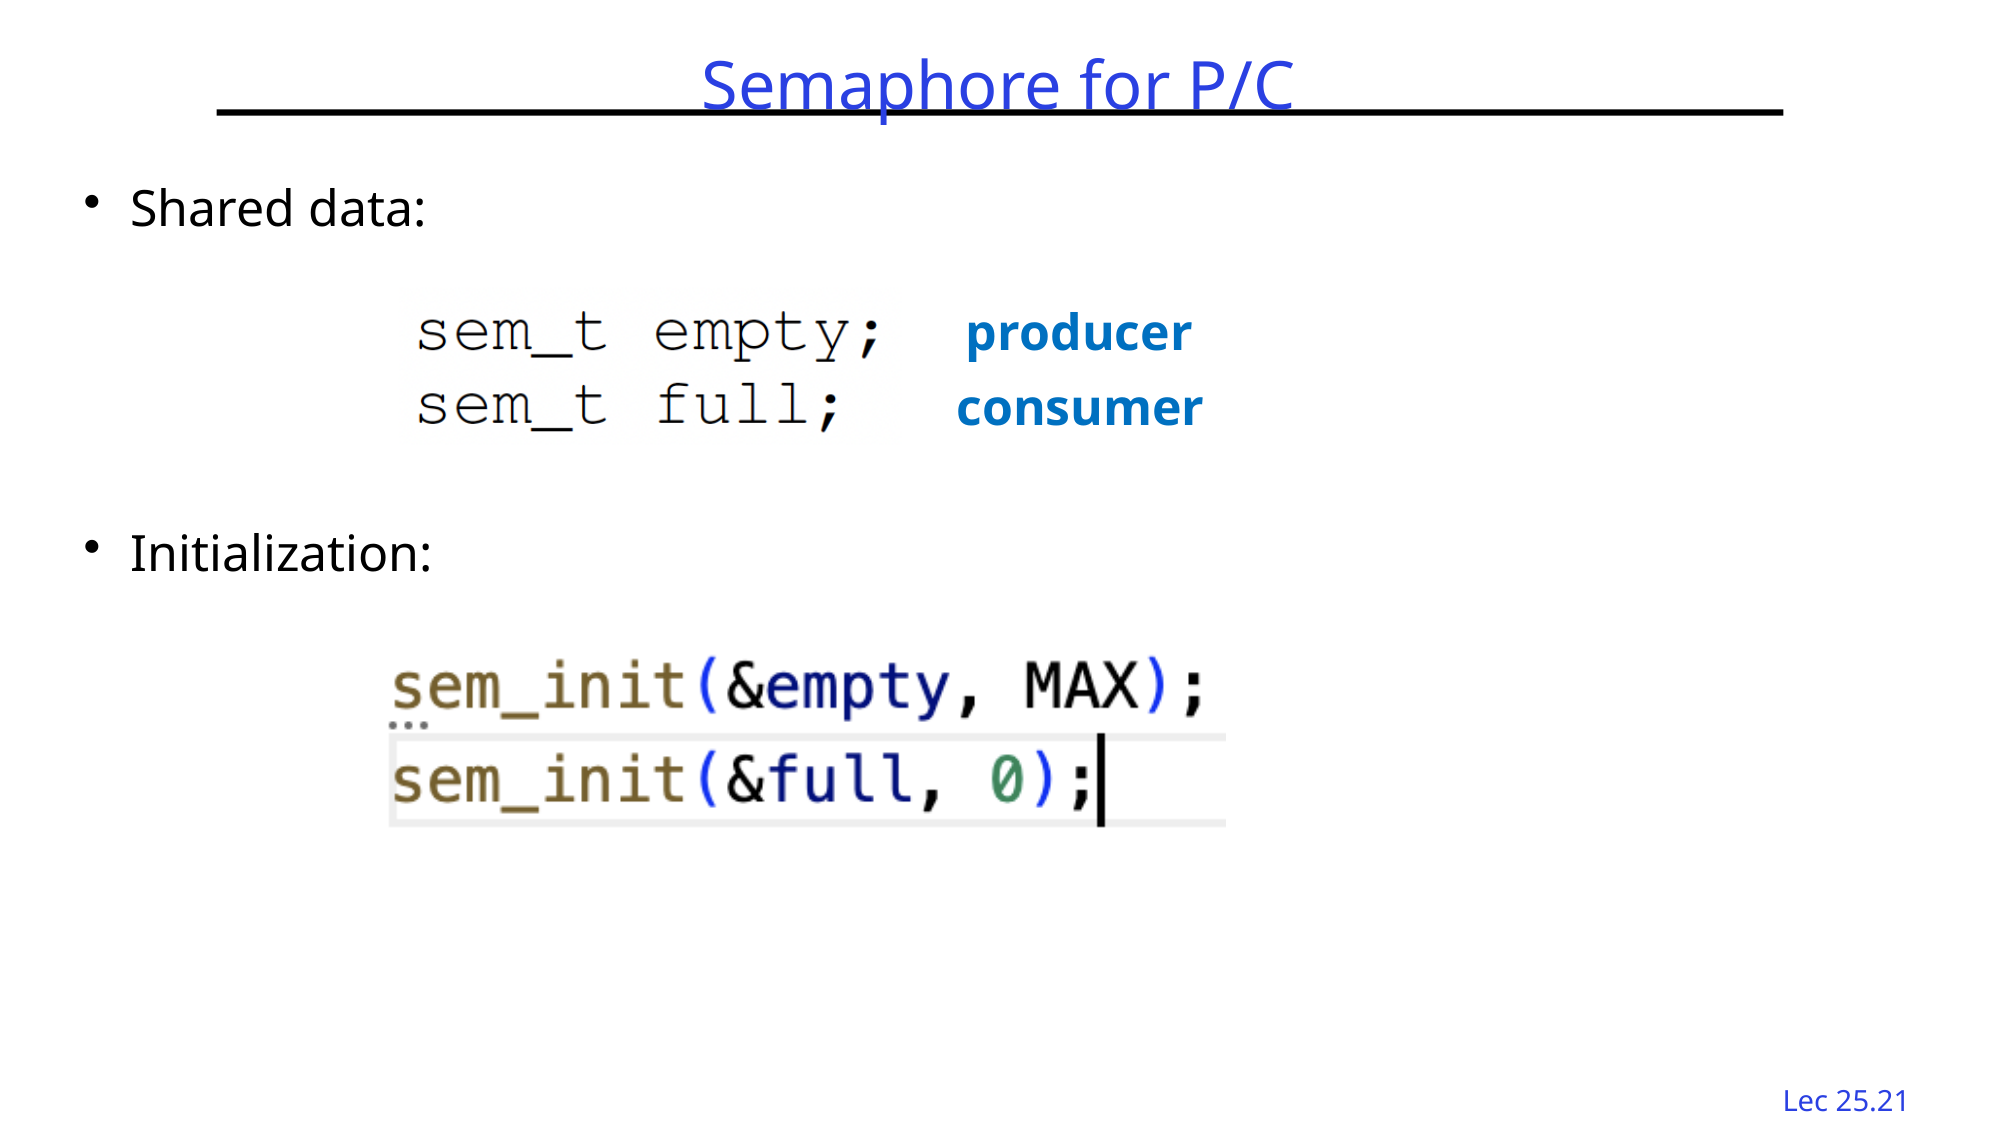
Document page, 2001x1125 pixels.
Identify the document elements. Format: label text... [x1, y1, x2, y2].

picture [398, 287, 902, 445]
picture [370, 636, 1226, 847]
list Shared data: Initialization: [68, 176, 1929, 1019]
title Semaphore for P/C [68, 45, 1929, 152]
text_box producer [951, 292, 1208, 368]
text_box consumer [941, 368, 1220, 444]
